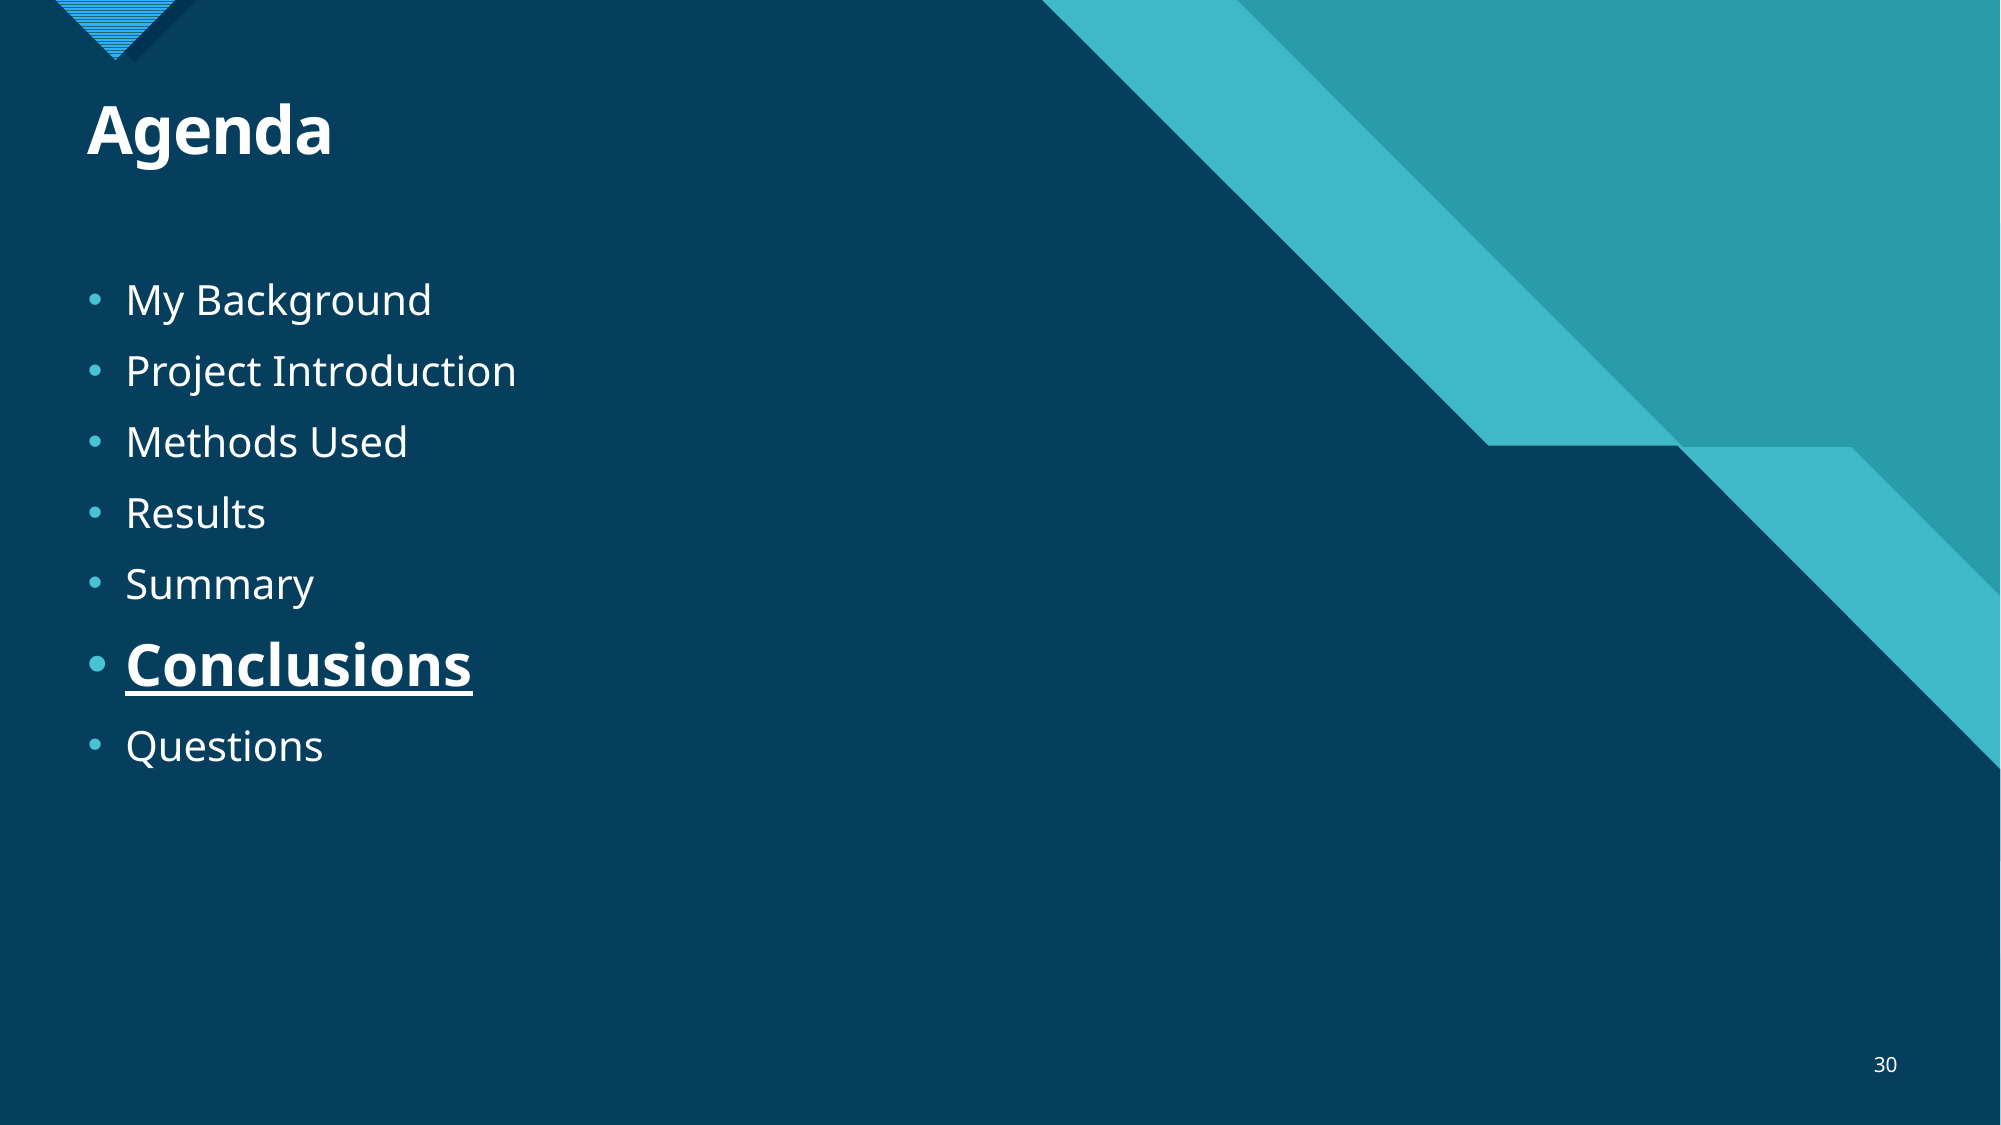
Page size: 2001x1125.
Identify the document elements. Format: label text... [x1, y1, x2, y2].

list My Background Project Introduction Methods Used Results Summary Conclusions Questions [72, 266, 1175, 939]
title Agenda [72, 89, 1913, 177]
slide_number 30 [1845, 1035, 1913, 1096]
